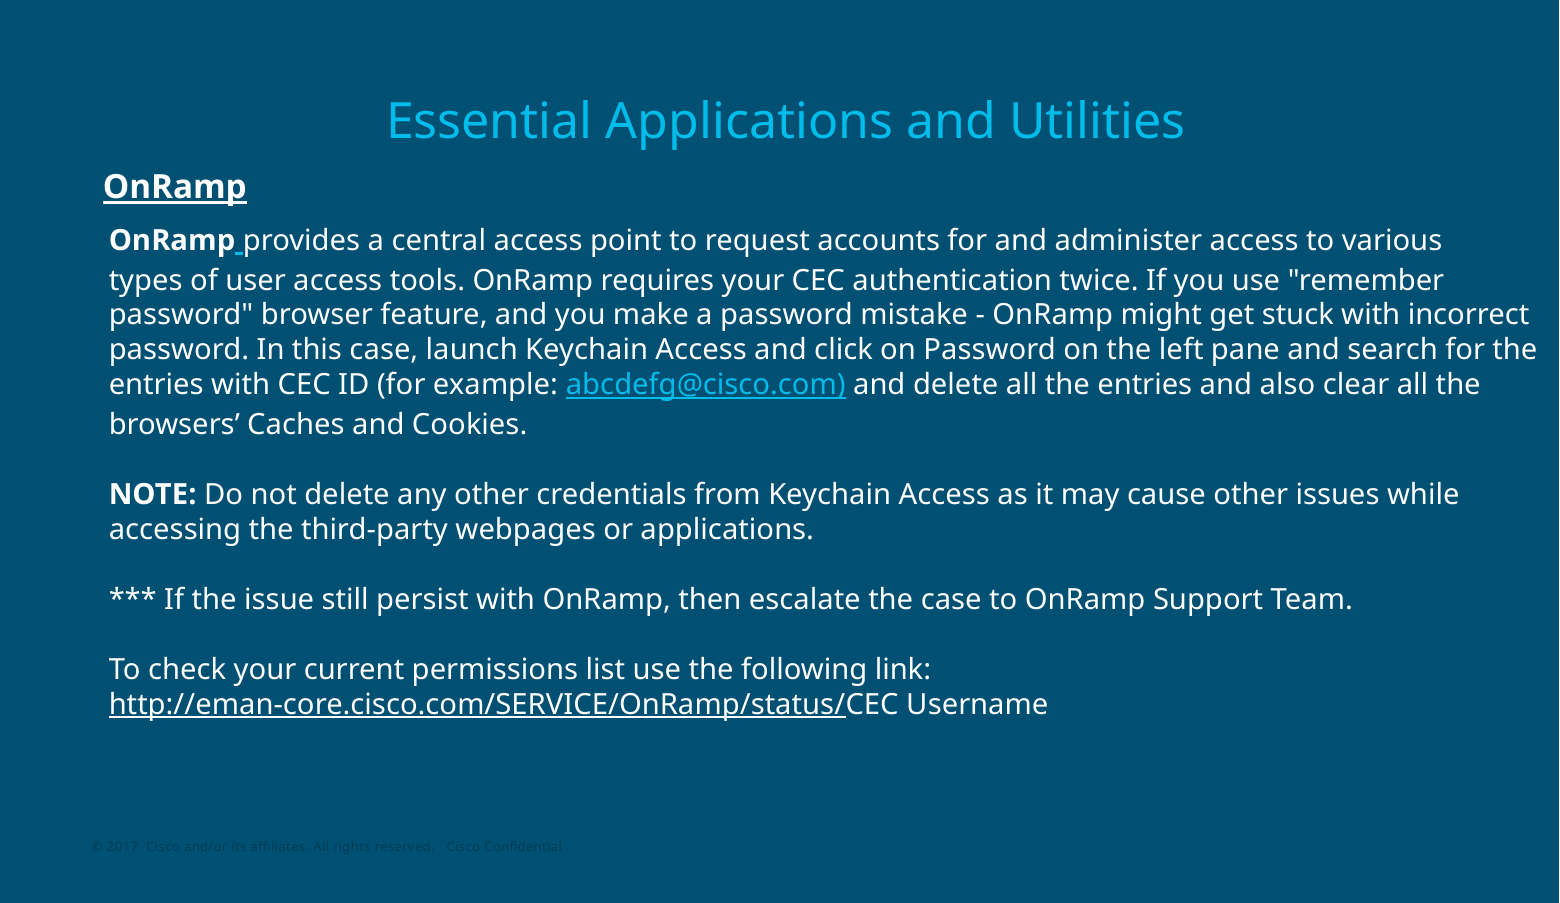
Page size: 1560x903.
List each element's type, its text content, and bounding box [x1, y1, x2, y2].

text_box OnRamp provides a central access point to request accounts for and administer access to various types of user access tools. OnRamp requires your CEC authentication twice. If you use "remember password" browser feature, and you make a password mistake - OnRamp might get stuck with incorrect password. In this case, launch Keychain Access and click on Password on the left pane and search for the entries with CEC ID (for example: abcdefg@cisco.com) and delete all the entries and also clear all the browsers’ Caches and Cookies. NOTE: Do not delete any other credentials from Keychain Access as it may cause other issues while accessing the third-party webpages or applications. *** If the issue still persist with OnRamp, then escalate the case to OnRamp Support Team. To check your current permissions list use the following link: http://eman-core.cisco.com/SERVICE/OnRamp/status/CEC Username [93, 213, 1560, 733]
title Essential Applications and Utilities [74, 59, 1498, 189]
text_box OnRamp [88, 158, 262, 213]
